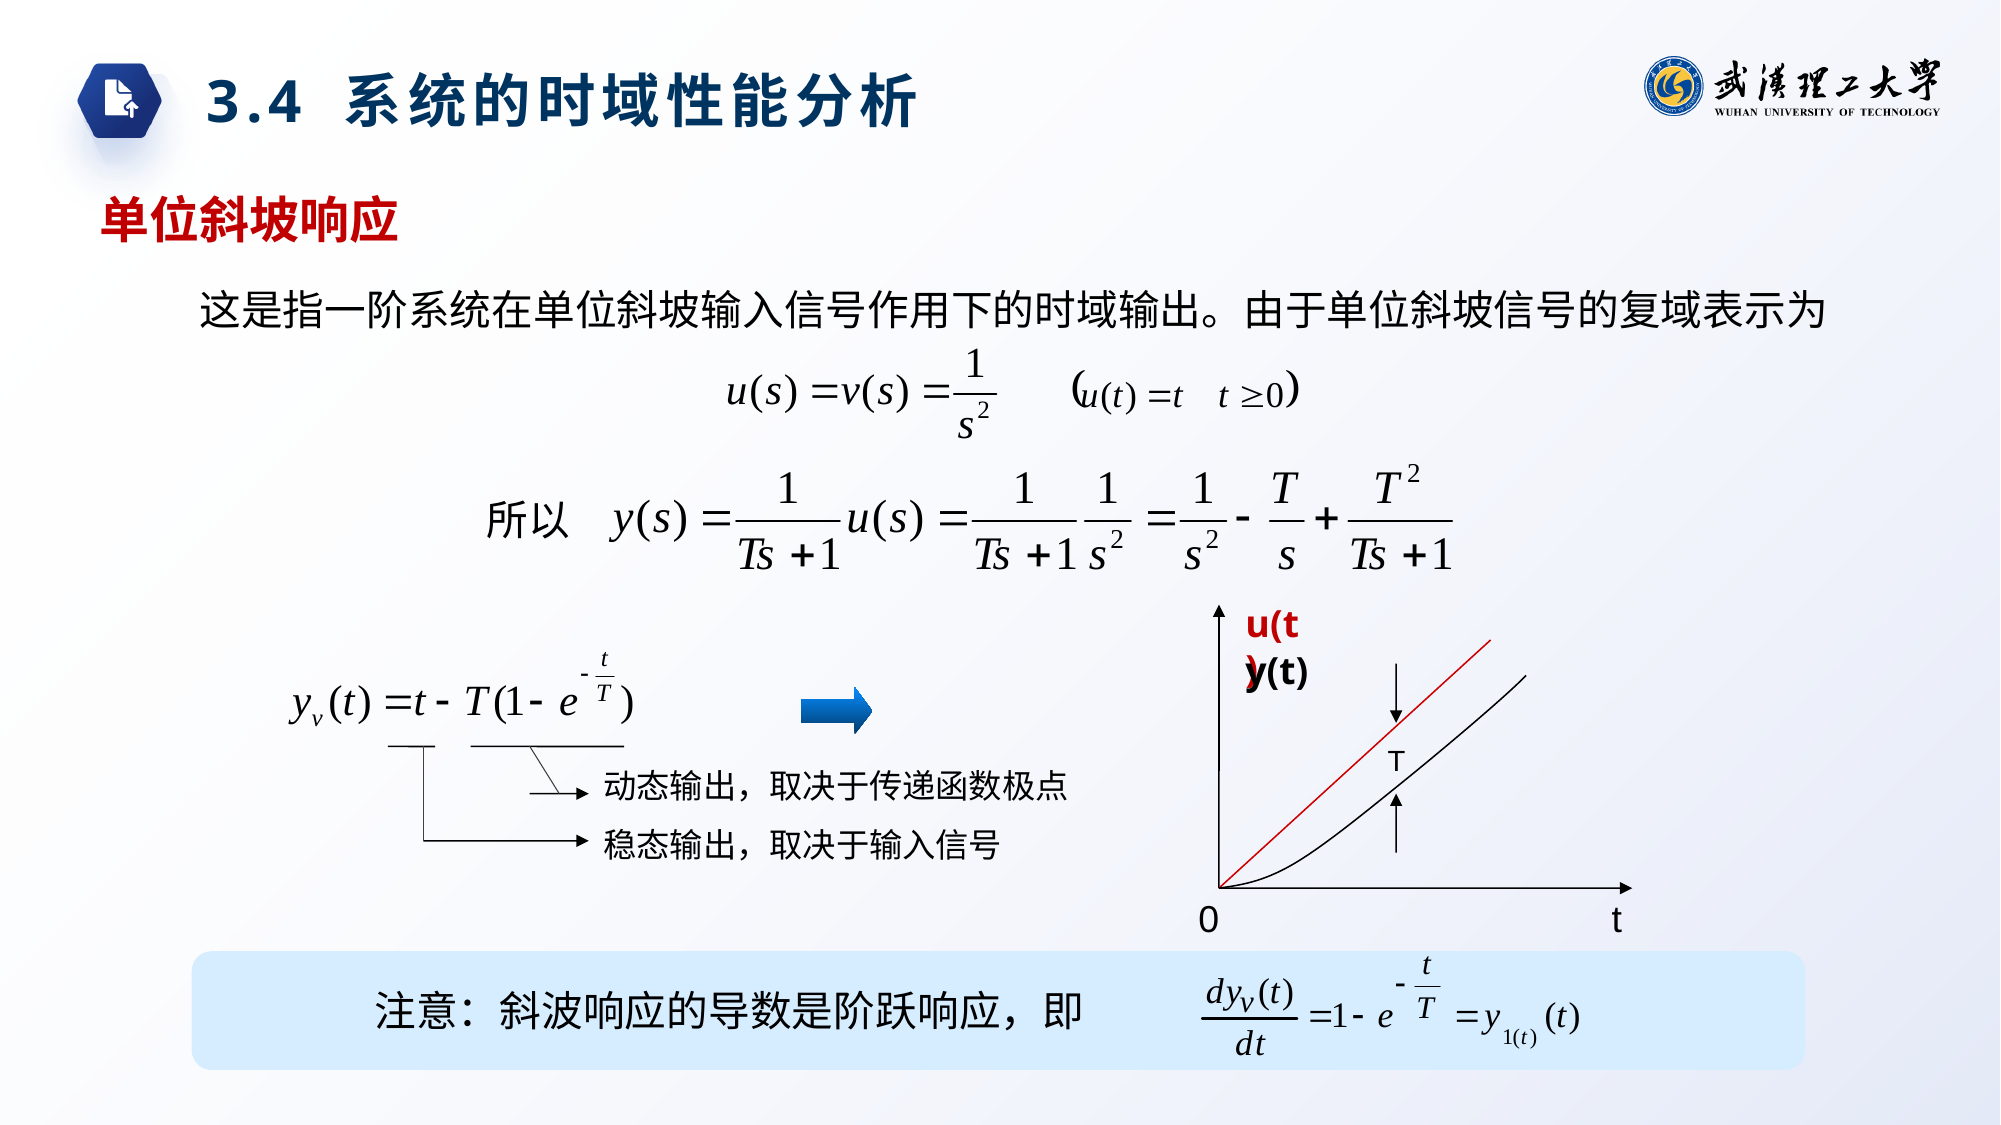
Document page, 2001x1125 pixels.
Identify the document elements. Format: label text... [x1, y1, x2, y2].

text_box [1062, 366, 1305, 426]
text_box T [1372, 734, 1444, 785]
text_box [1219, 782, 1399, 888]
text_box 稳态输出，取决于输入信号 [588, 817, 1034, 872]
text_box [281, 639, 641, 737]
text_box [1389, 793, 1403, 853]
text_box 单位斜坡响应 这是指一阶系统在单位斜坡输入信号作用下的时域输出。由于单位斜坡信号的复域表示为 [84, 181, 1916, 342]
text_box 动态输出，取决于传递函数极点 [588, 758, 1101, 813]
text_box 注意：斜波响应的导数是阶跃响应，即 [359, 977, 1151, 1042]
text_box [560, 787, 588, 800]
text_box y(t) [1230, 639, 1326, 700]
text_box 所以 [471, 486, 601, 552]
text_box [1212, 604, 1226, 888]
text_box [1441, 675, 1527, 748]
text_box t [1596, 888, 1668, 948]
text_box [720, 336, 1005, 448]
text_box [801, 687, 873, 735]
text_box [1192, 937, 1592, 1068]
text_box 0 [1183, 888, 1255, 948]
text_box [424, 834, 588, 848]
text_box [1389, 663, 1403, 723]
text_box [601, 451, 1464, 580]
text_box [1619, 881, 1632, 888]
picture [0, 0, 2000, 1125]
text_box [190, 950, 1807, 1071]
text_box u(t) [1230, 592, 1326, 639]
list 3.4 系统的时域性能分析 [191, 56, 1624, 143]
